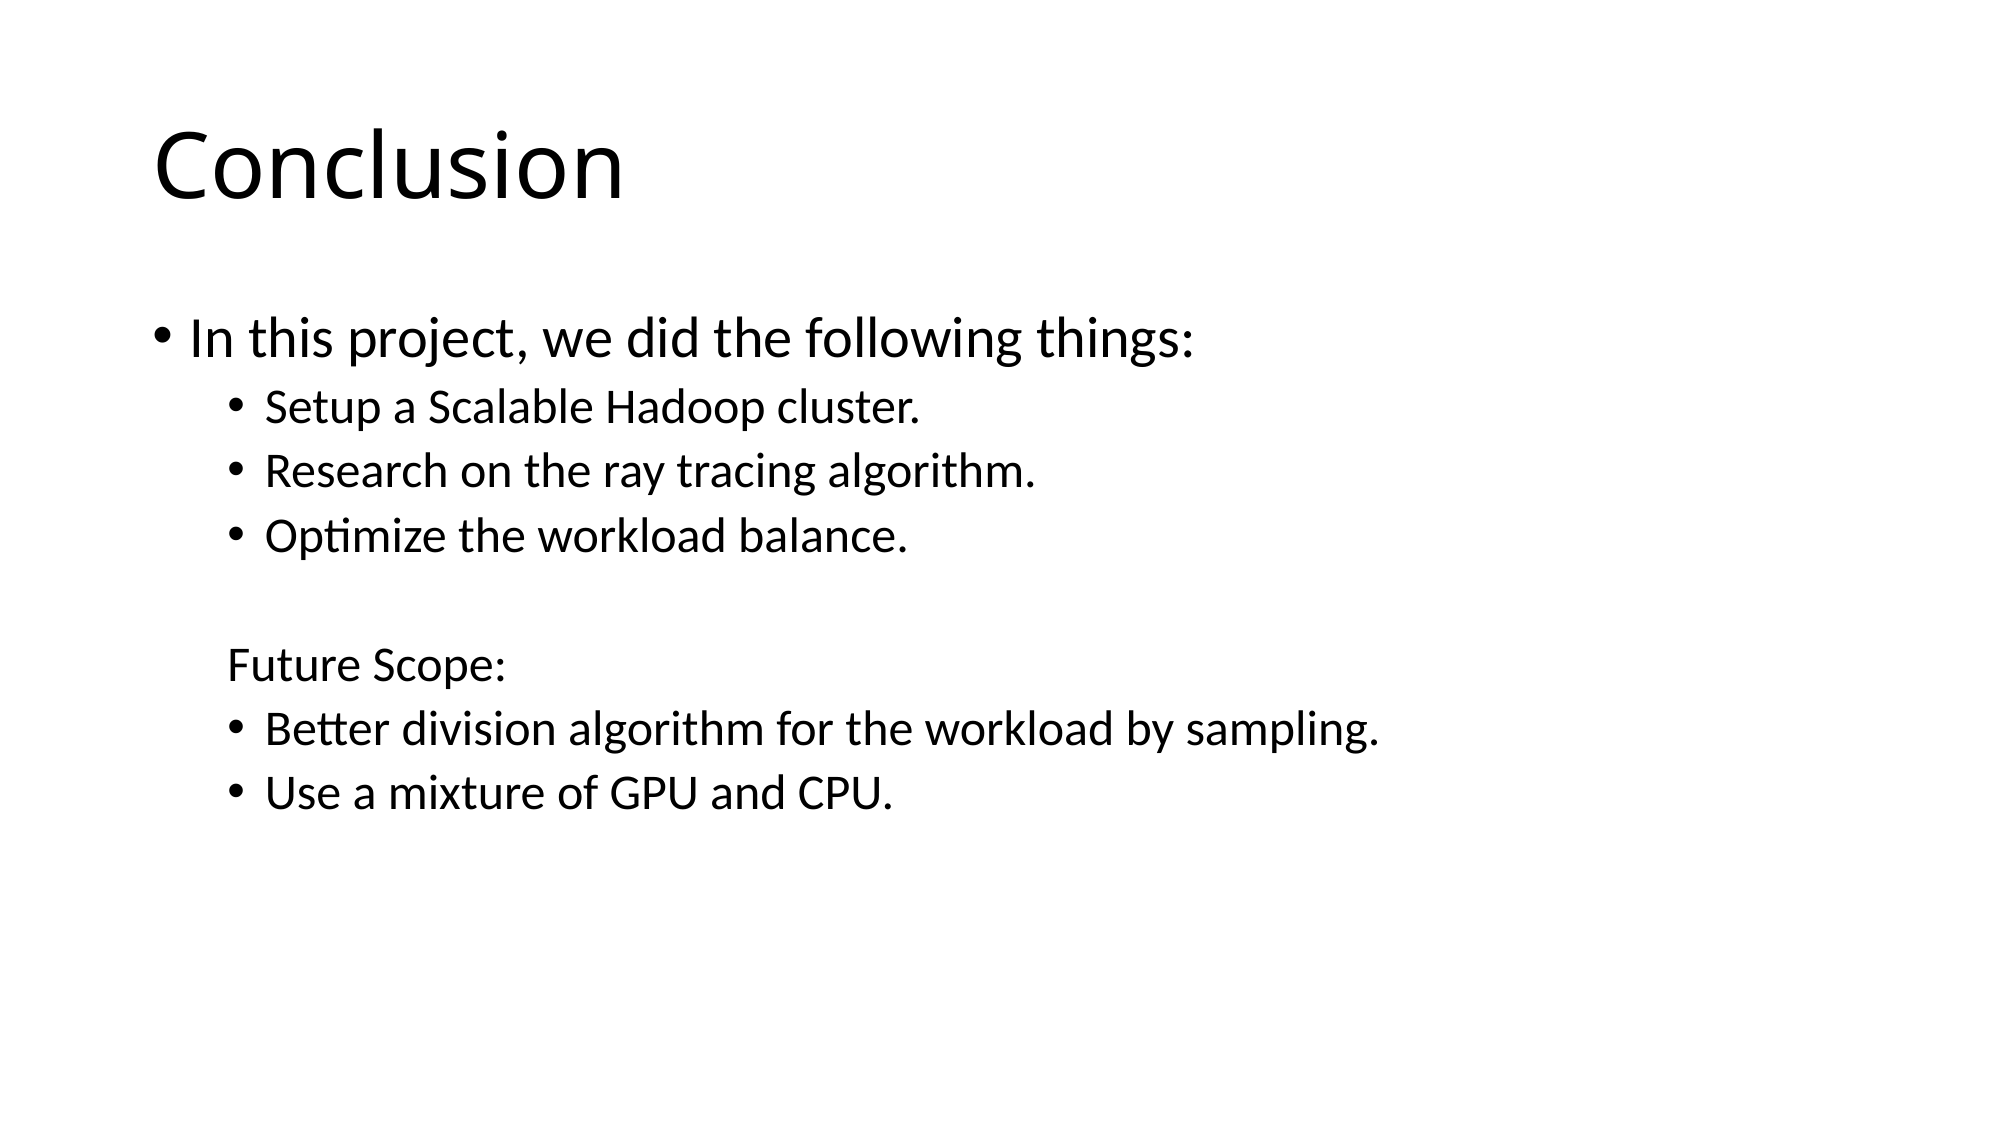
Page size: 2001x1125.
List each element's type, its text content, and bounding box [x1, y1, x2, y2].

title Conclusion [137, 59, 1863, 278]
list In this project, we did the following things: Setup a Scalable Hadoop cluster. Research on the ray tracing algorithm. Optimize the workload balance. Future Scope: Better division algorithm for the workload by sampling. Use a mixture of GPU and CPU. [137, 299, 1863, 1014]
